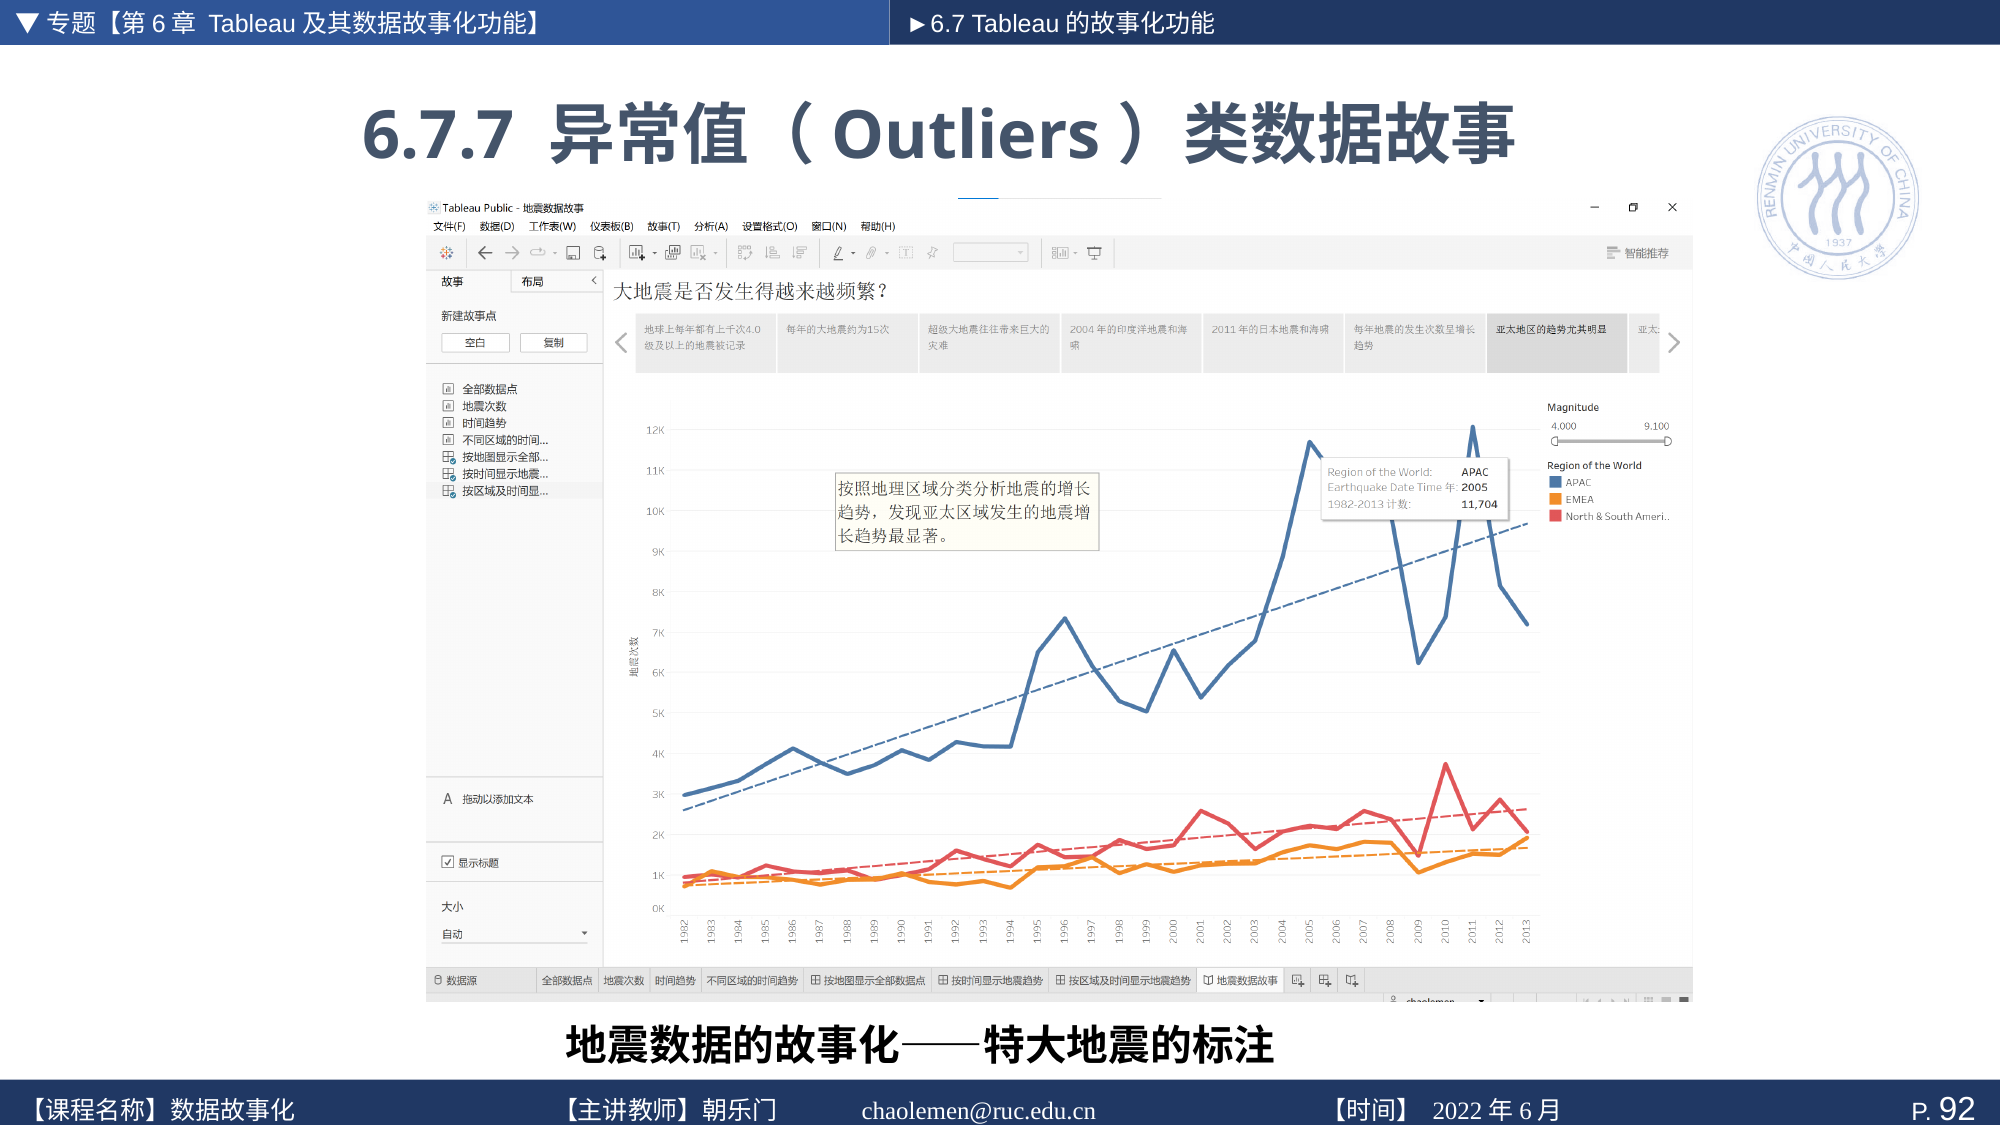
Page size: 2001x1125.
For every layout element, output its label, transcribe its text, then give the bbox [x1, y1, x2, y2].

picture [426, 198, 1693, 1002]
text_box 地震数据的故事化——特大地震的标注 [551, 1011, 1747, 1077]
title 6.7.7 异常值（Outliers）类数据故事 [64, 64, 1816, 200]
list ▼专题【第6章 Tableau及其数据故事化功能】 [0, 0, 725, 43]
list ►6.7 Tableau的故事化功能 [890, 0, 1249, 43]
